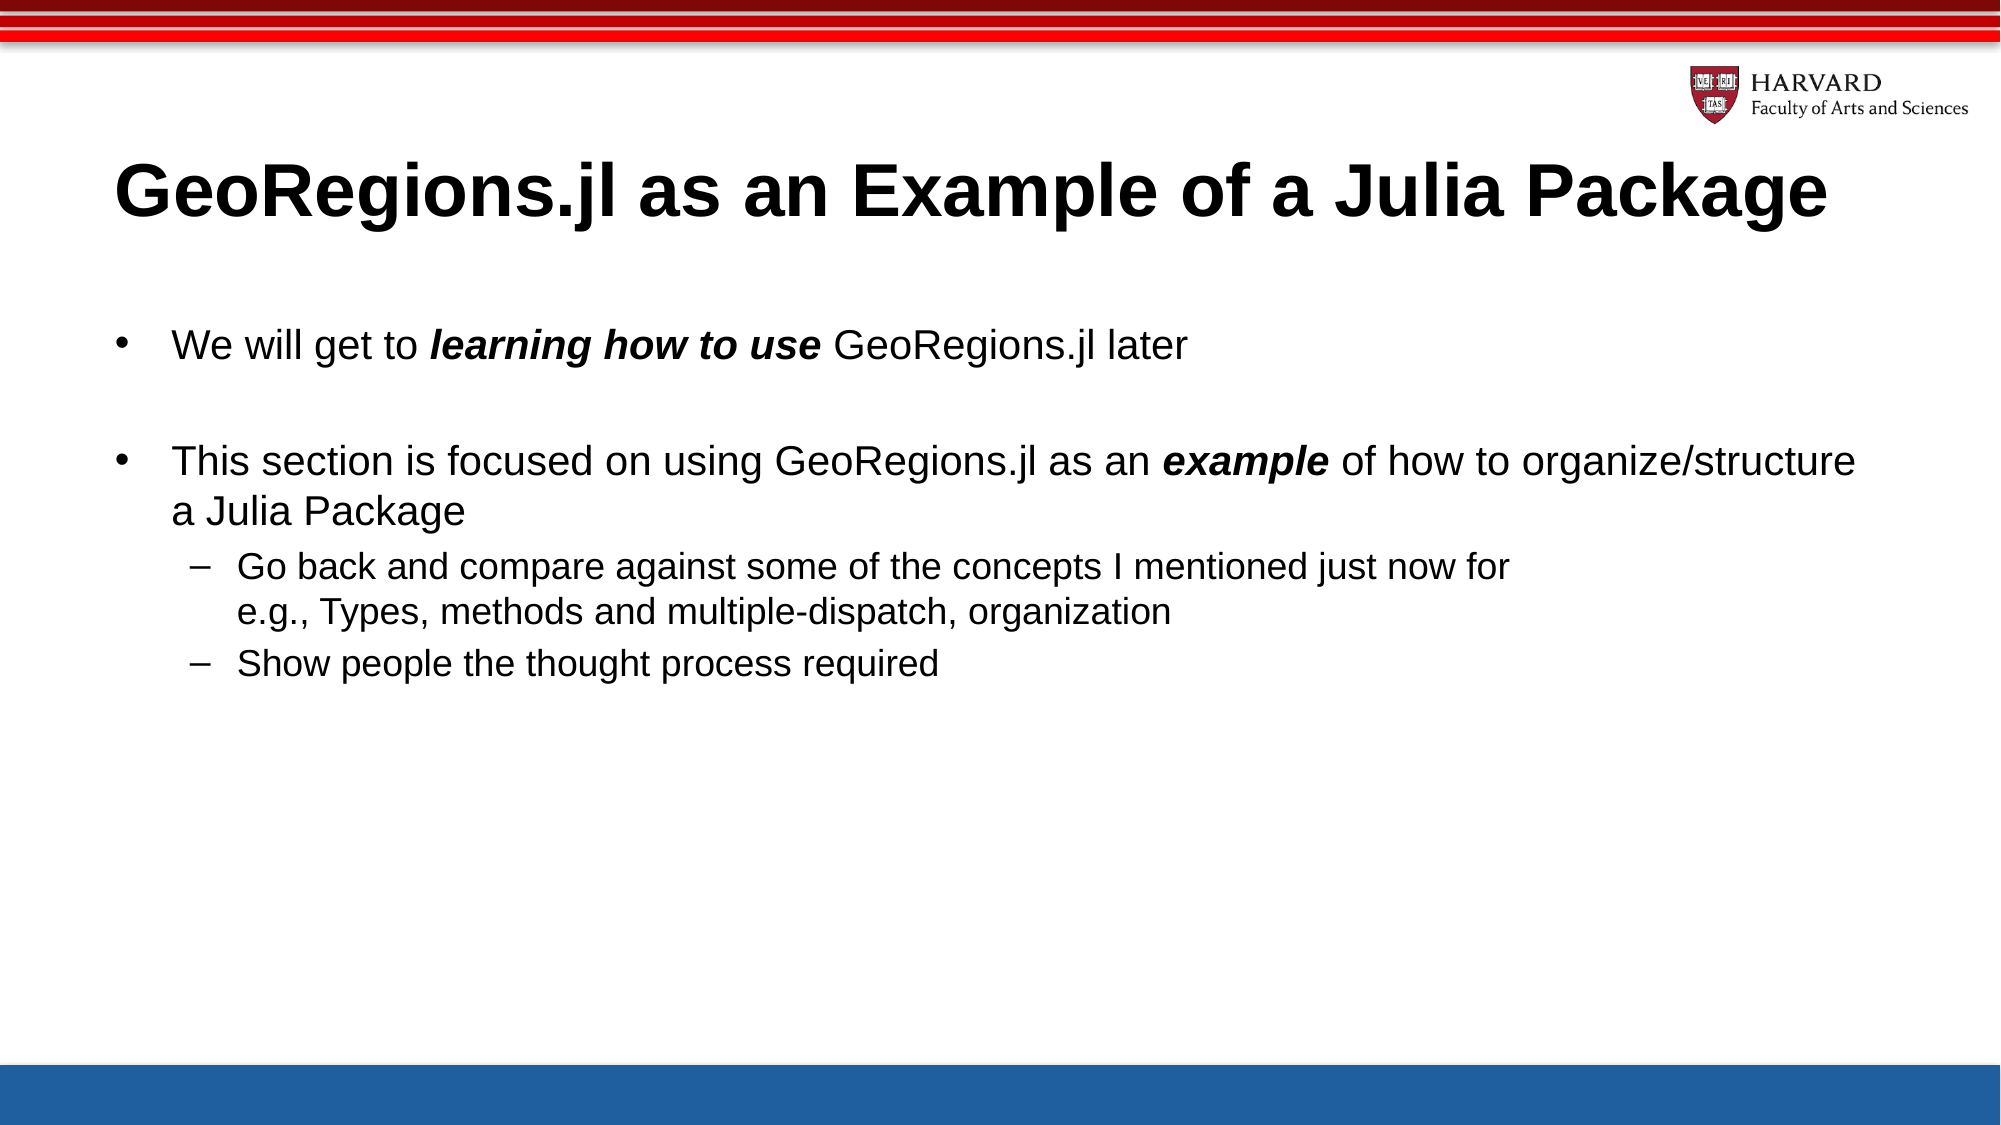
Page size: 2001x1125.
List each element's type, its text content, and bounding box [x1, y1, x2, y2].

list We will get to learning how to use GeoRegions.jl later This section is focused on using GeoRegions.jl as an example of how to organize/structure a Julia Package Go back and compare against some of the concepts I mentioned just now for e.g., Types, methods and multiple-dispatch, organization Show people the thought process required [99, 309, 1900, 946]
title GeoRegions.jl as an Example of a Julia Package [99, 92, 1900, 280]
picture [1680, 57, 1979, 131]
